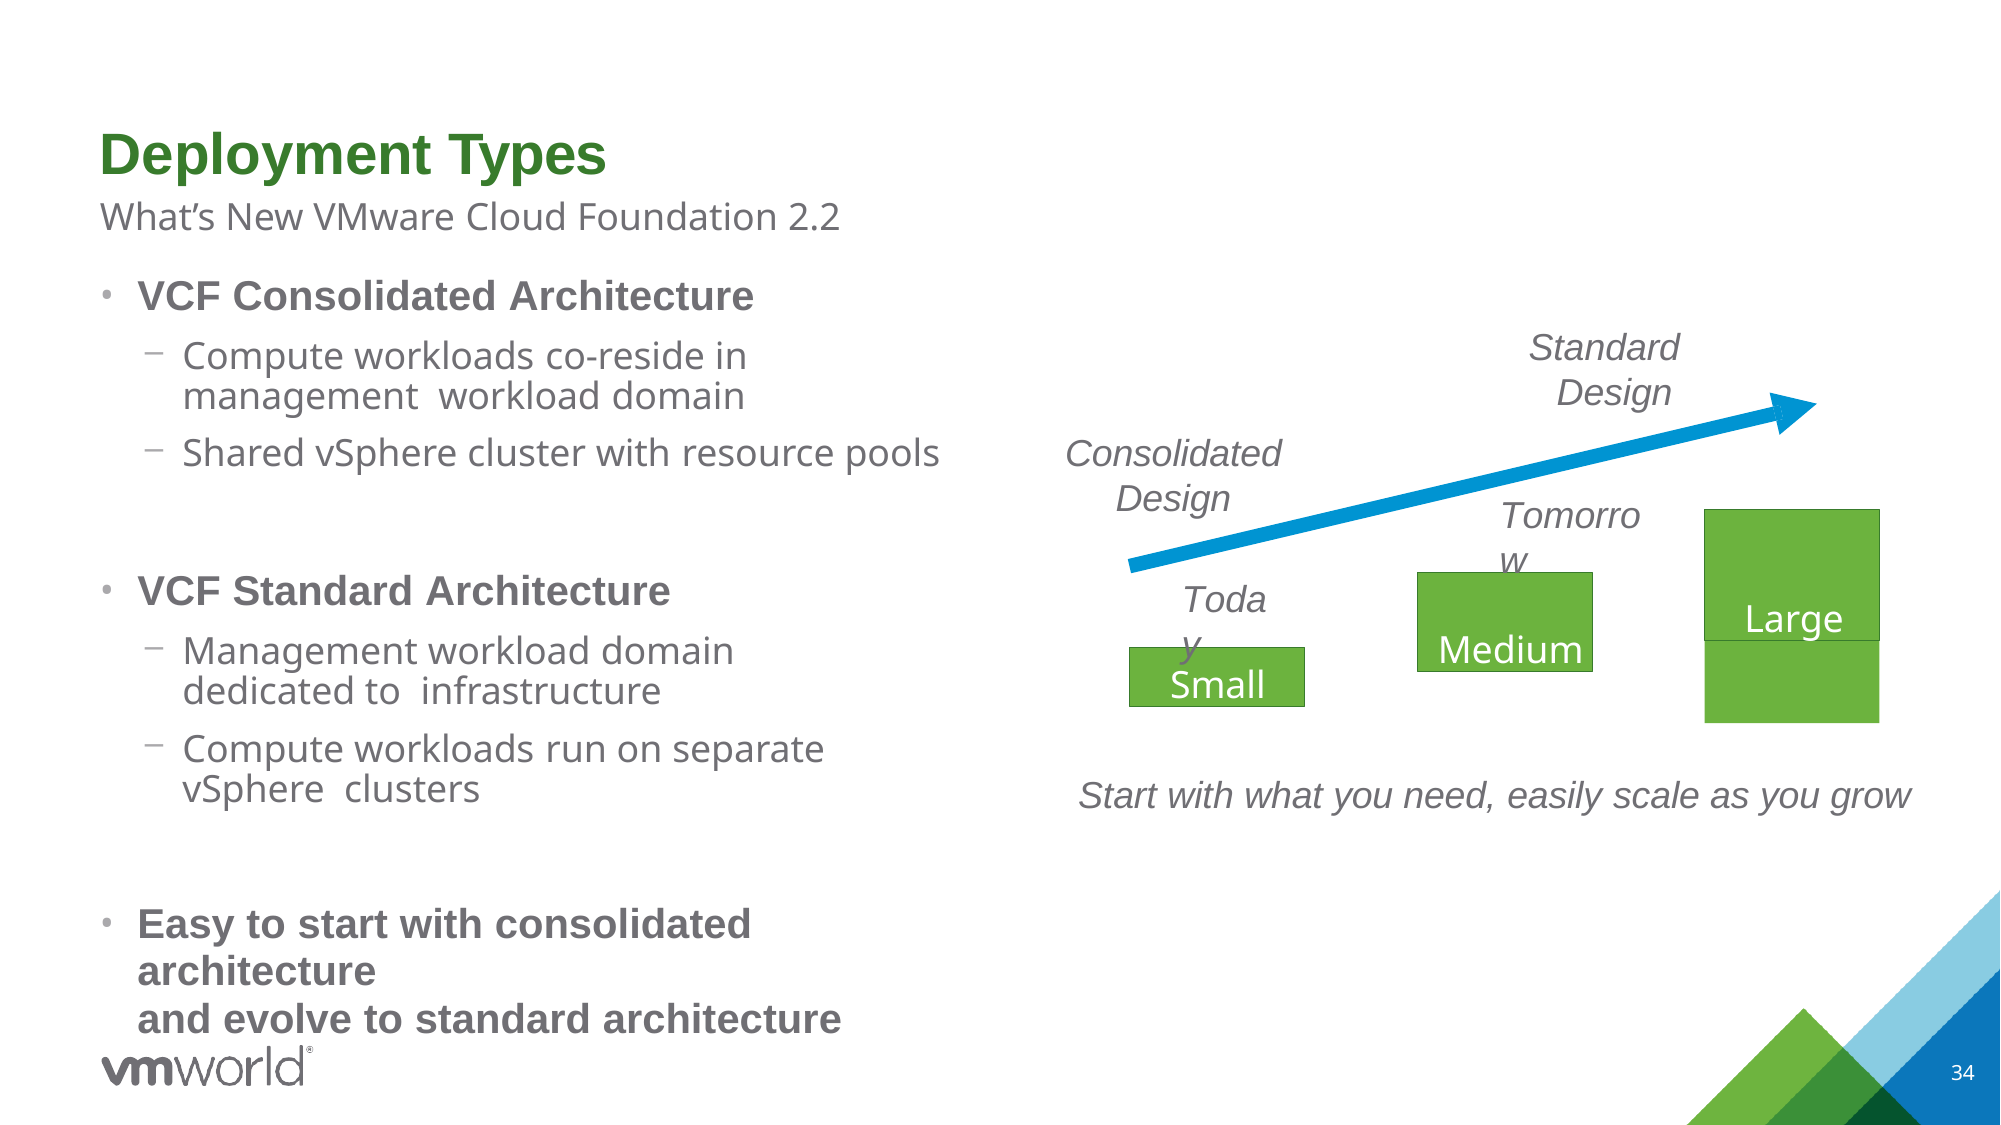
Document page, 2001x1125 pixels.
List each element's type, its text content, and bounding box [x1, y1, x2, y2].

text_box [1127, 392, 1817, 574]
text_box Today [1179, 572, 1285, 665]
picture [275, 1045, 303, 1086]
text_box Start with what you need, easily scale as you grow [1075, 769, 1918, 817]
title Deployment Types [97, 113, 616, 190]
text_box VCF Standard Architecture Management workload domain dedicated to infrastructure Compute workloads run on separate vSphere clusters [97, 547, 939, 810]
picture [246, 1057, 263, 1086]
picture [1686, 889, 2000, 1125]
text_box Medium [1417, 572, 1592, 672]
text_box Standard Design [1526, 321, 1683, 414]
text_box Small [1129, 647, 1305, 707]
text_box Consolidated Design [1062, 427, 1285, 520]
slide_number 34 [1926, 1059, 1981, 1125]
text_box [1704, 641, 1880, 724]
text_box What’s New VMware Cloud Foundation 2.2 VCF Consolidated Architecture Compute workloads co-reside in management workload domain Shared vSphere cluster with resource pools [97, 190, 949, 474]
picture [174, 1056, 243, 1086]
text_box Tomorrow [1497, 489, 1667, 582]
text_box Large [1704, 509, 1880, 641]
text_box Easy to start with consolidated architecture and evolve to standard architecture [97, 897, 1003, 1042]
